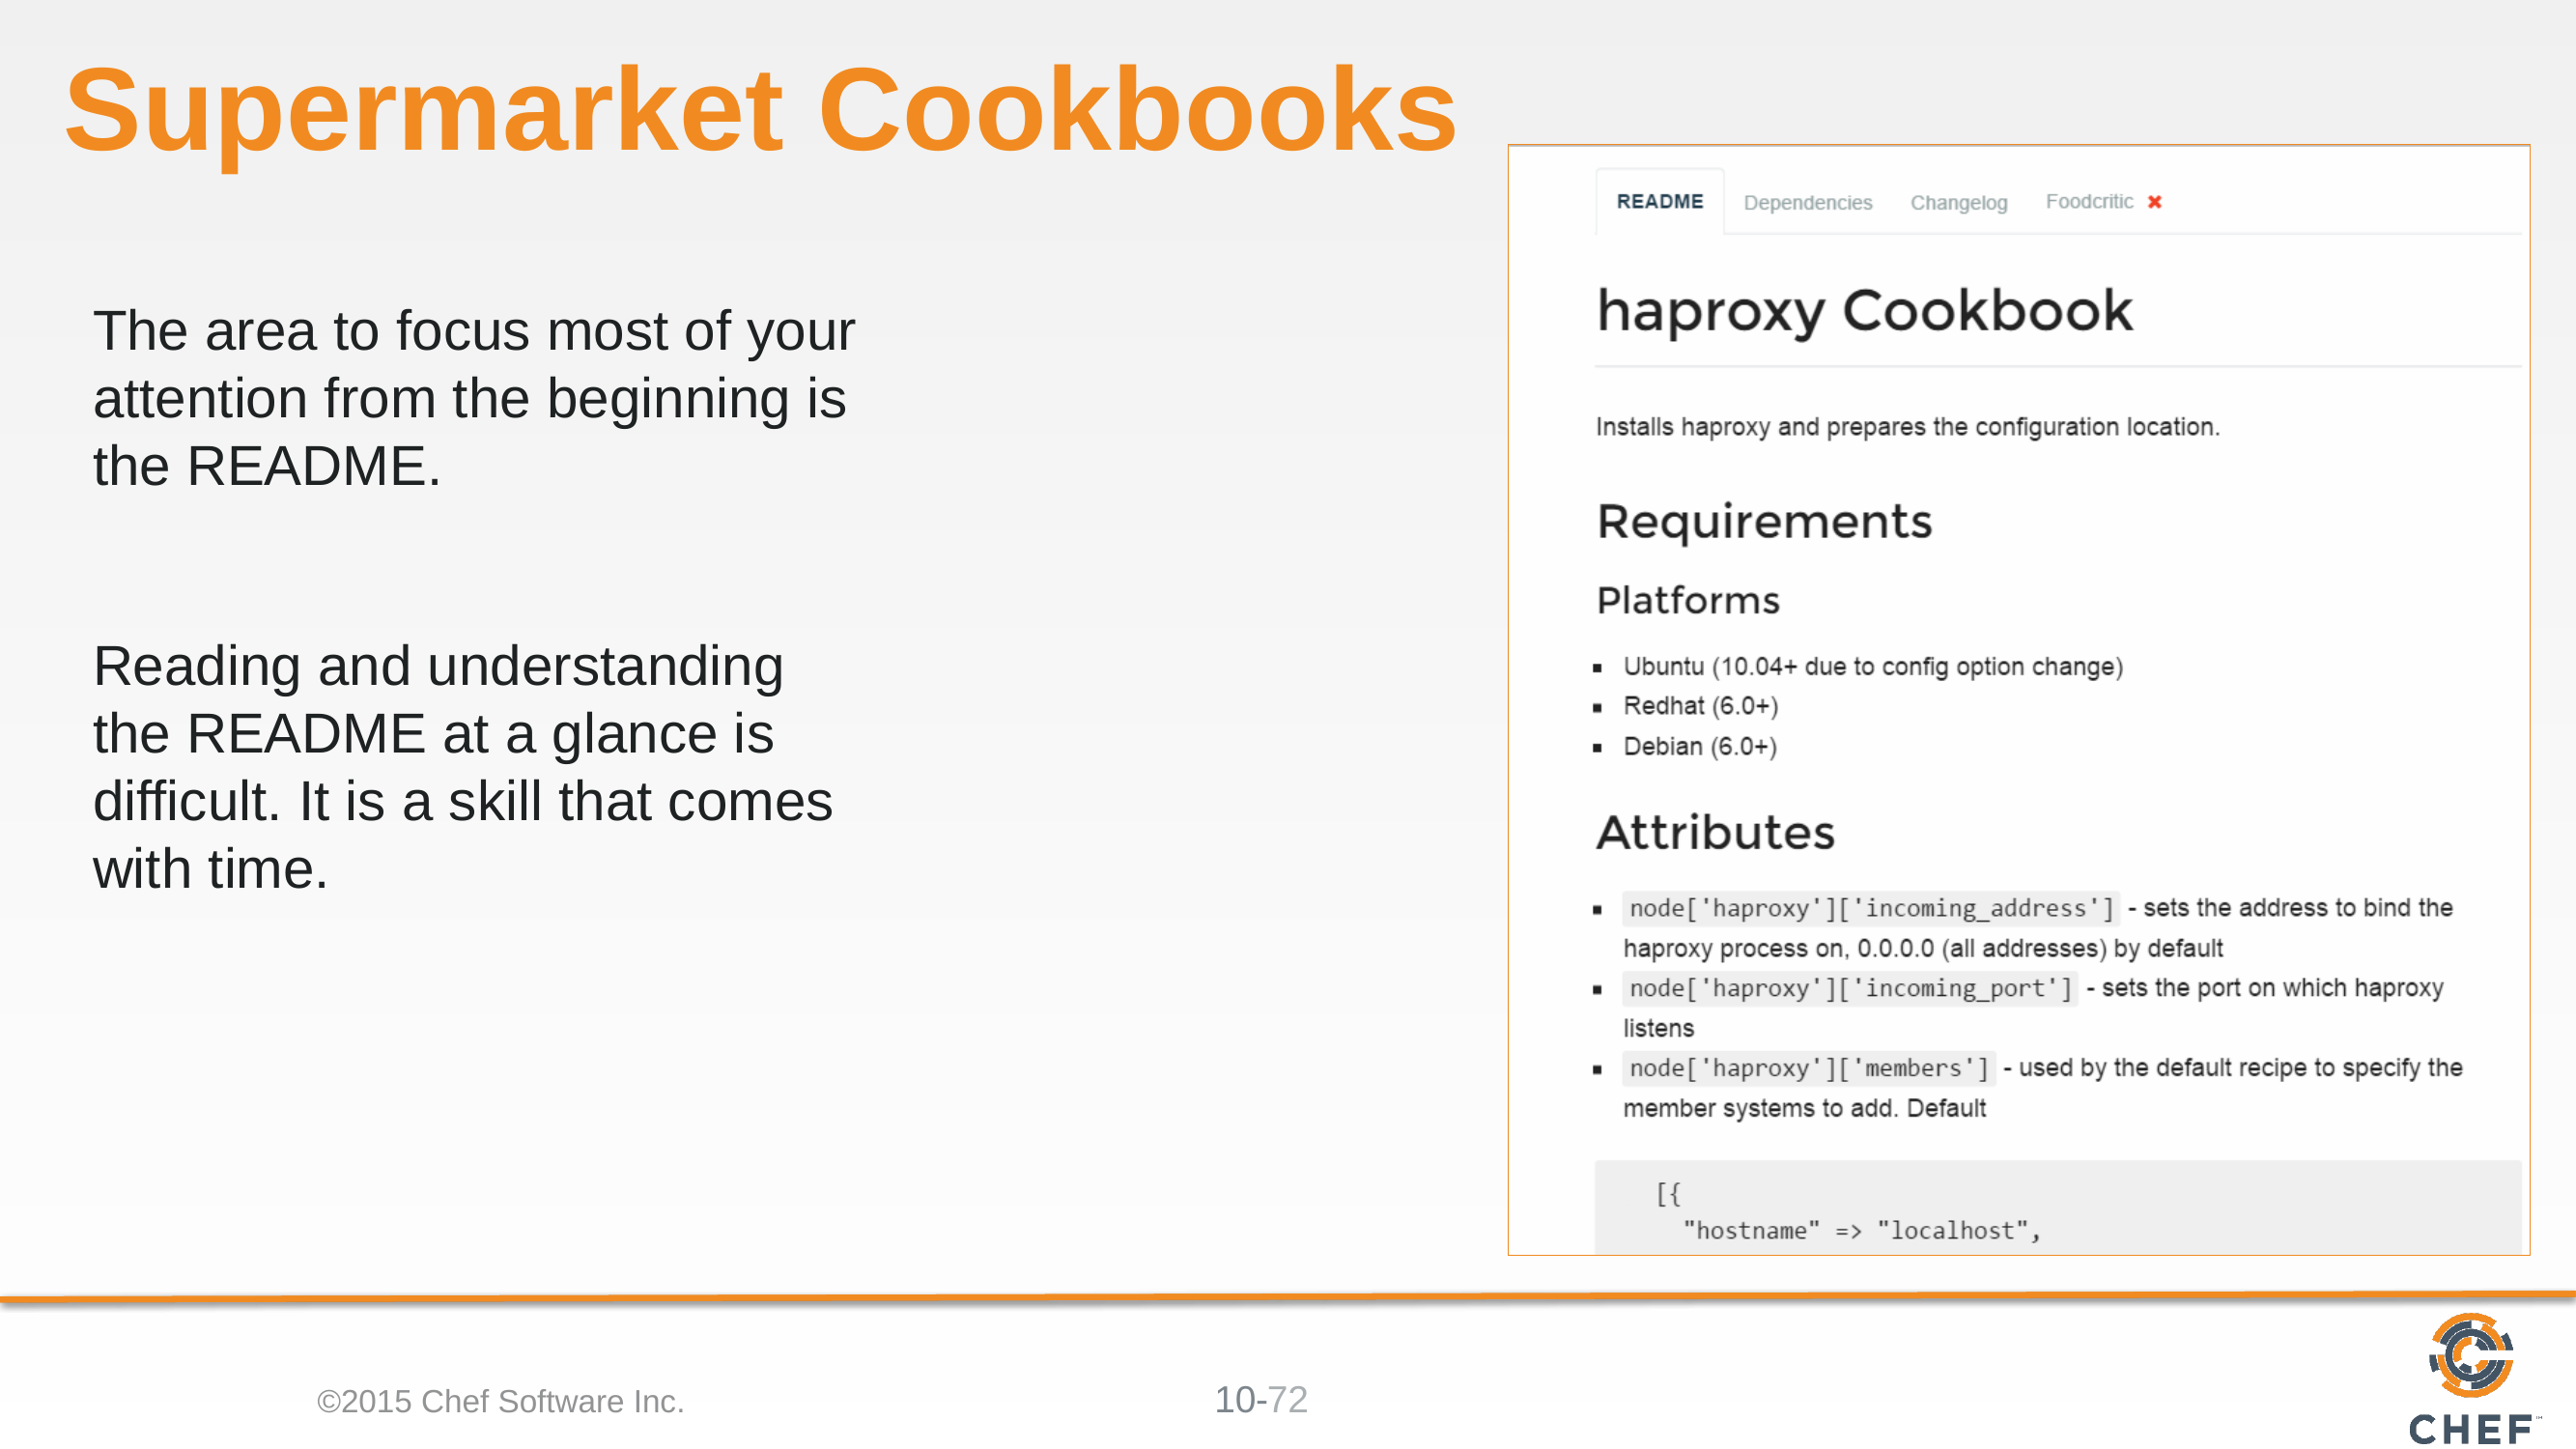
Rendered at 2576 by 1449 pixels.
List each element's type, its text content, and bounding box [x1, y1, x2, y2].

slide_number 72 [998, 1359, 1578, 1437]
picture [1508, 144, 2531, 1256]
list The area to focus most of your attention from the beginning is the README. Reading and understanding the README at a glance is difficult. It is a skill that comes with time. [43, 294, 861, 1075]
picture [2399, 1297, 2550, 1449]
footer ©2015 Chef Software Inc. [51, 1359, 952, 1440]
title Supermarket Cookbooks [63, 48, 2430, 180]
